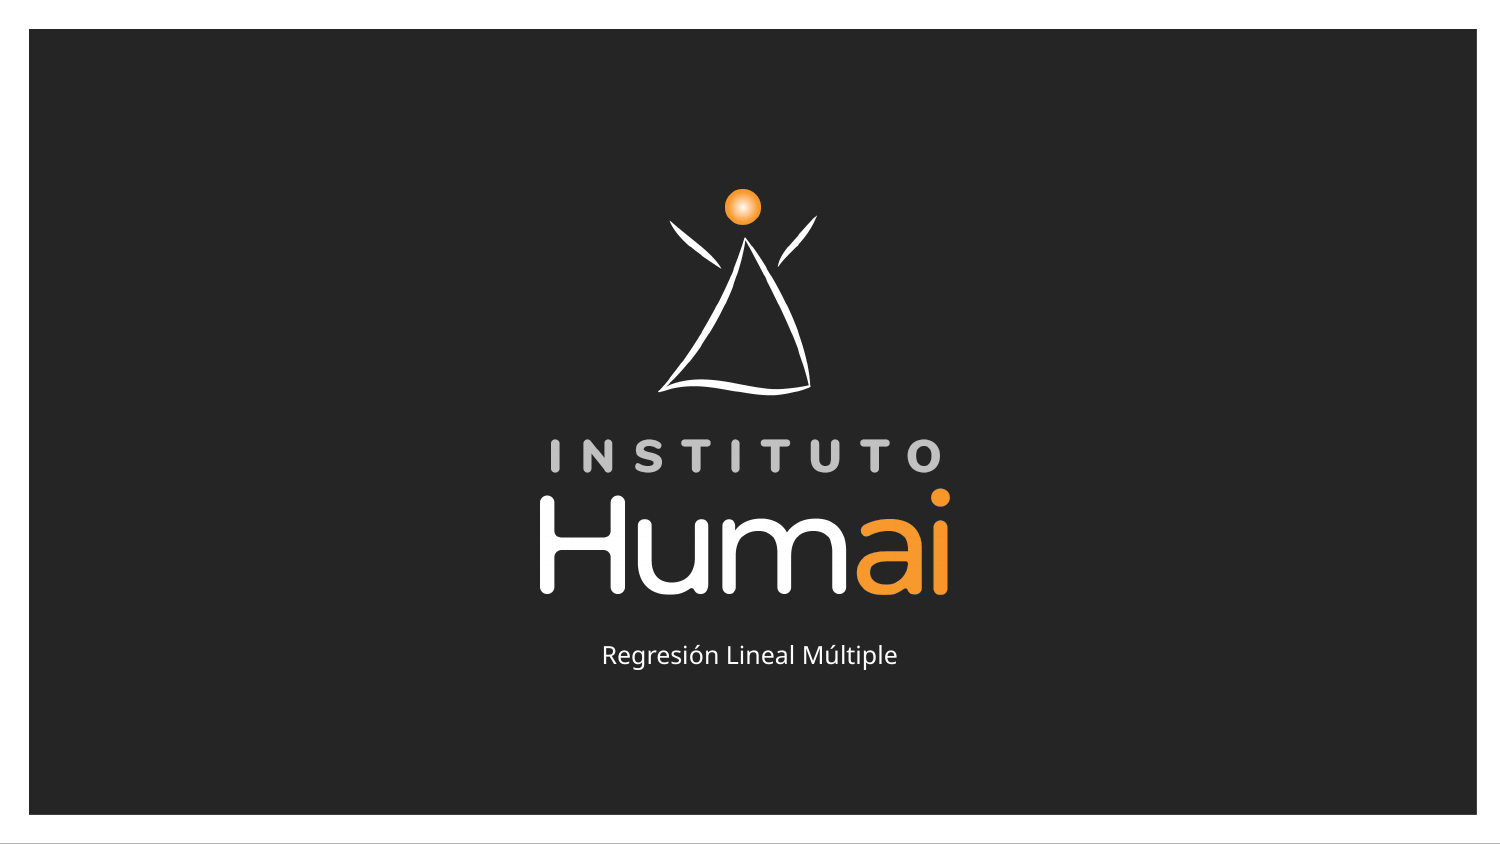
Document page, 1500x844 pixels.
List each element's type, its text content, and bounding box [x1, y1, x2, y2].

picture [540, 188, 960, 595]
text_box Regresión Lineal Múltiple [354, 624, 1146, 693]
